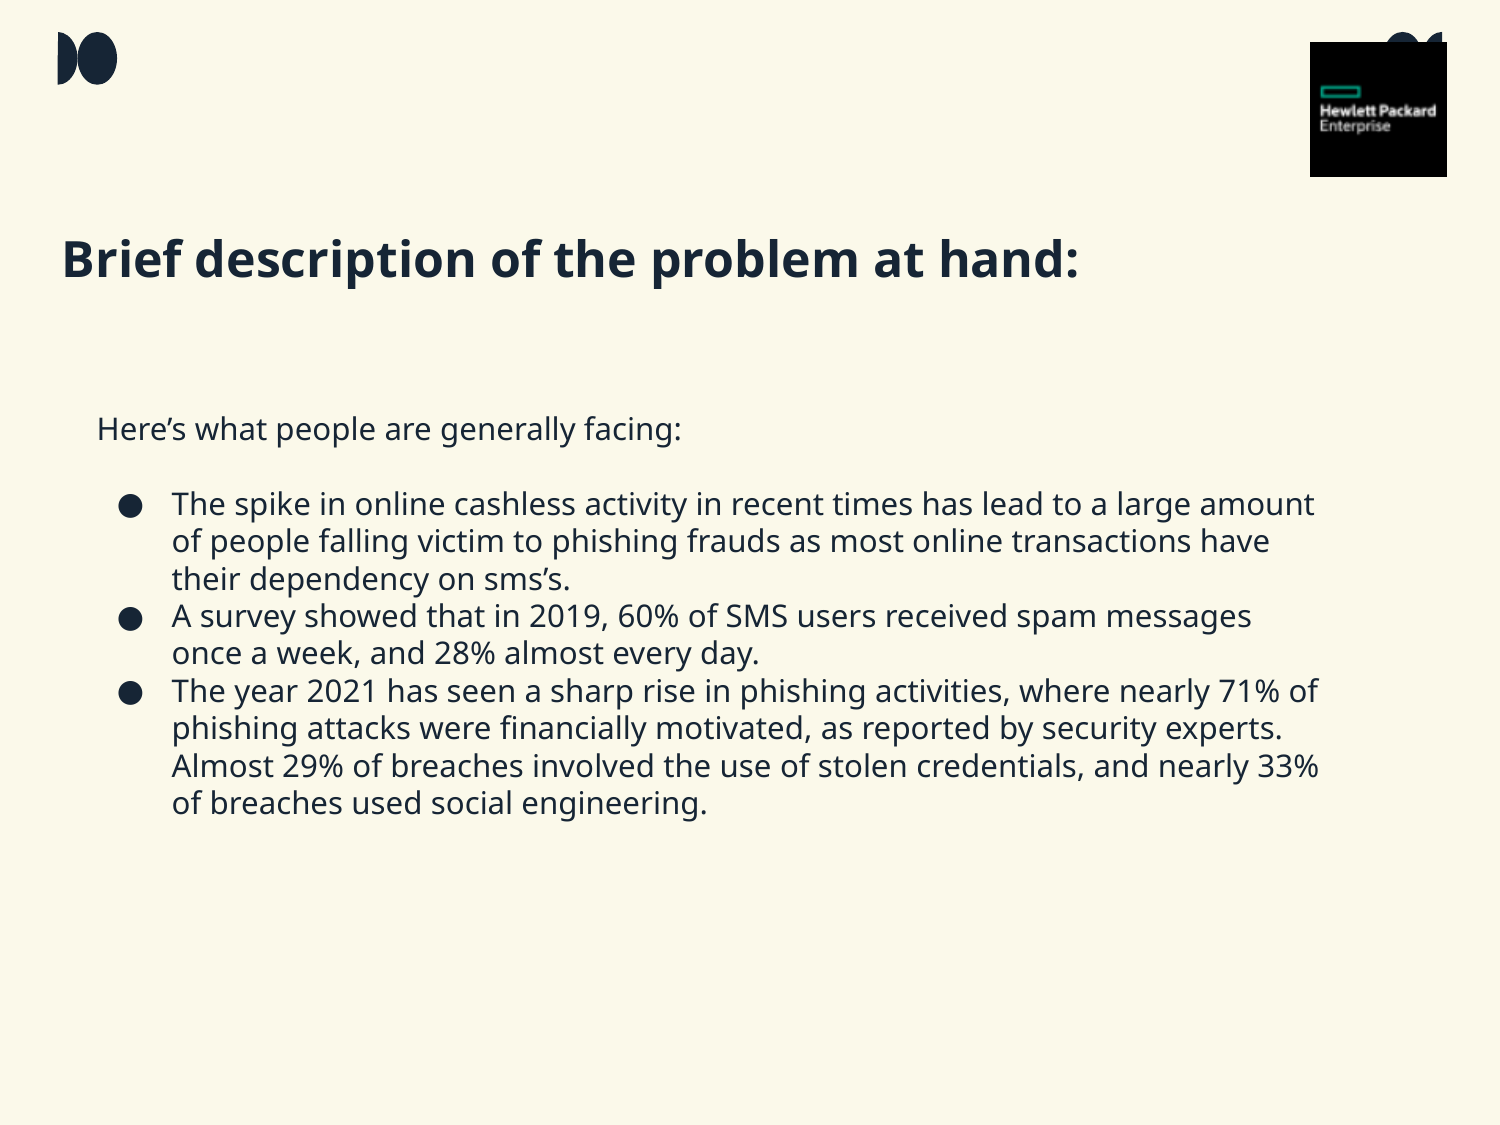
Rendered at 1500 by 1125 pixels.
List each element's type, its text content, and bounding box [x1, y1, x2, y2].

picture [1310, 42, 1448, 178]
text_box Here’s what people are generally facing: The spike in online cashless activity in recent times has lead to a large amount of people falling victim to phishing frauds as most online transactions have their dependency on sms’s. A survey showed that in 2019, 60% of SMS users received spam messages once a week, and 28% almost every day. The year 2021 has seen a sharp rise in phishing activities, where nearly 71% of phishing attacks were financially motivated, as reported by security experts. Almost 29% of breaches involved the use of stolen credentials, and nearly 33% of breaches used social engineering. [81, 393, 1346, 918]
text_box Brief description of the problem at hand: [46, 209, 1445, 362]
